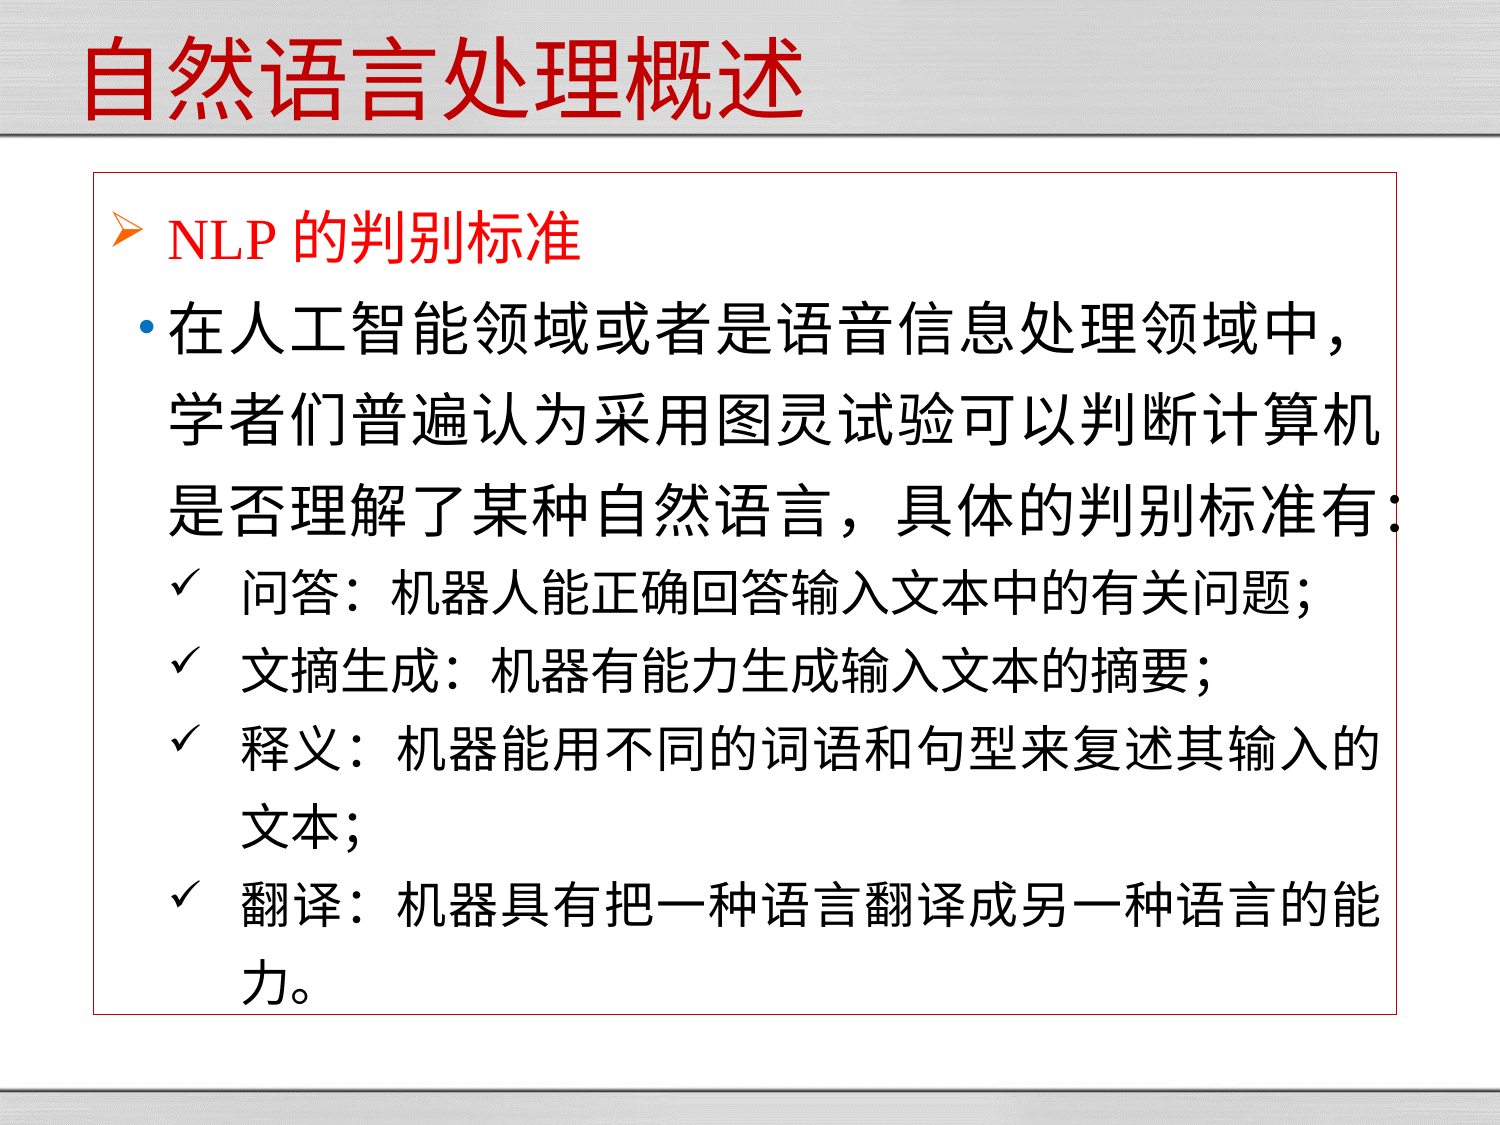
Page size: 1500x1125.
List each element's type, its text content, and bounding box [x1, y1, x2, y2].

text_box 自然语言处理概述 [0, 14, 1003, 140]
picture [0, 0, 1500, 1125]
list NLP的判别标准 在人工智能领域或者是语音信息处理领域中，学者们普遍认为采用图灵试验可以判断计算机是否理解了某种自然语言，具体的判别标准有： 问答：机器人能正确回答输入文本中的有关问题； 文摘生成：机器有能力生成输入文本的摘要； 释义：机器能用不同的词语和句型来复述其输入的文本； 翻译：机器具有把一种语言翻译成另一种语言的能力。 [93, 172, 1397, 1015]
